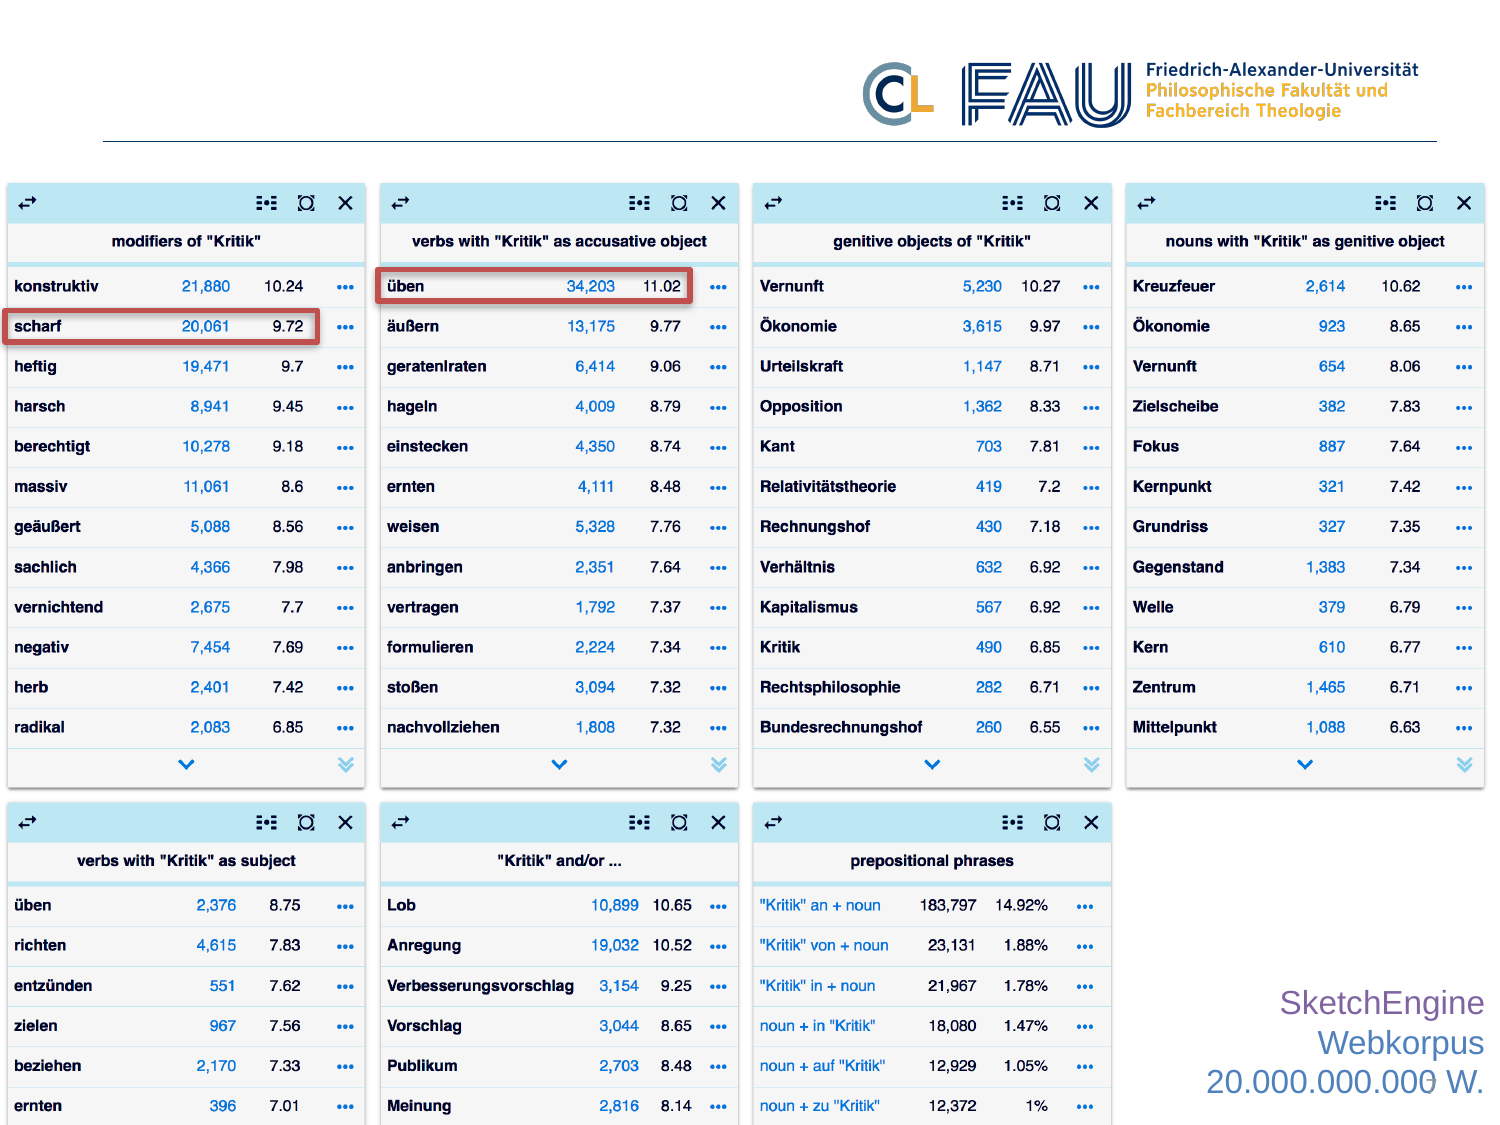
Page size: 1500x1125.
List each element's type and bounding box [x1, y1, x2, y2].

picture [0, 175, 1500, 1125]
picture [844, 46, 1438, 142]
